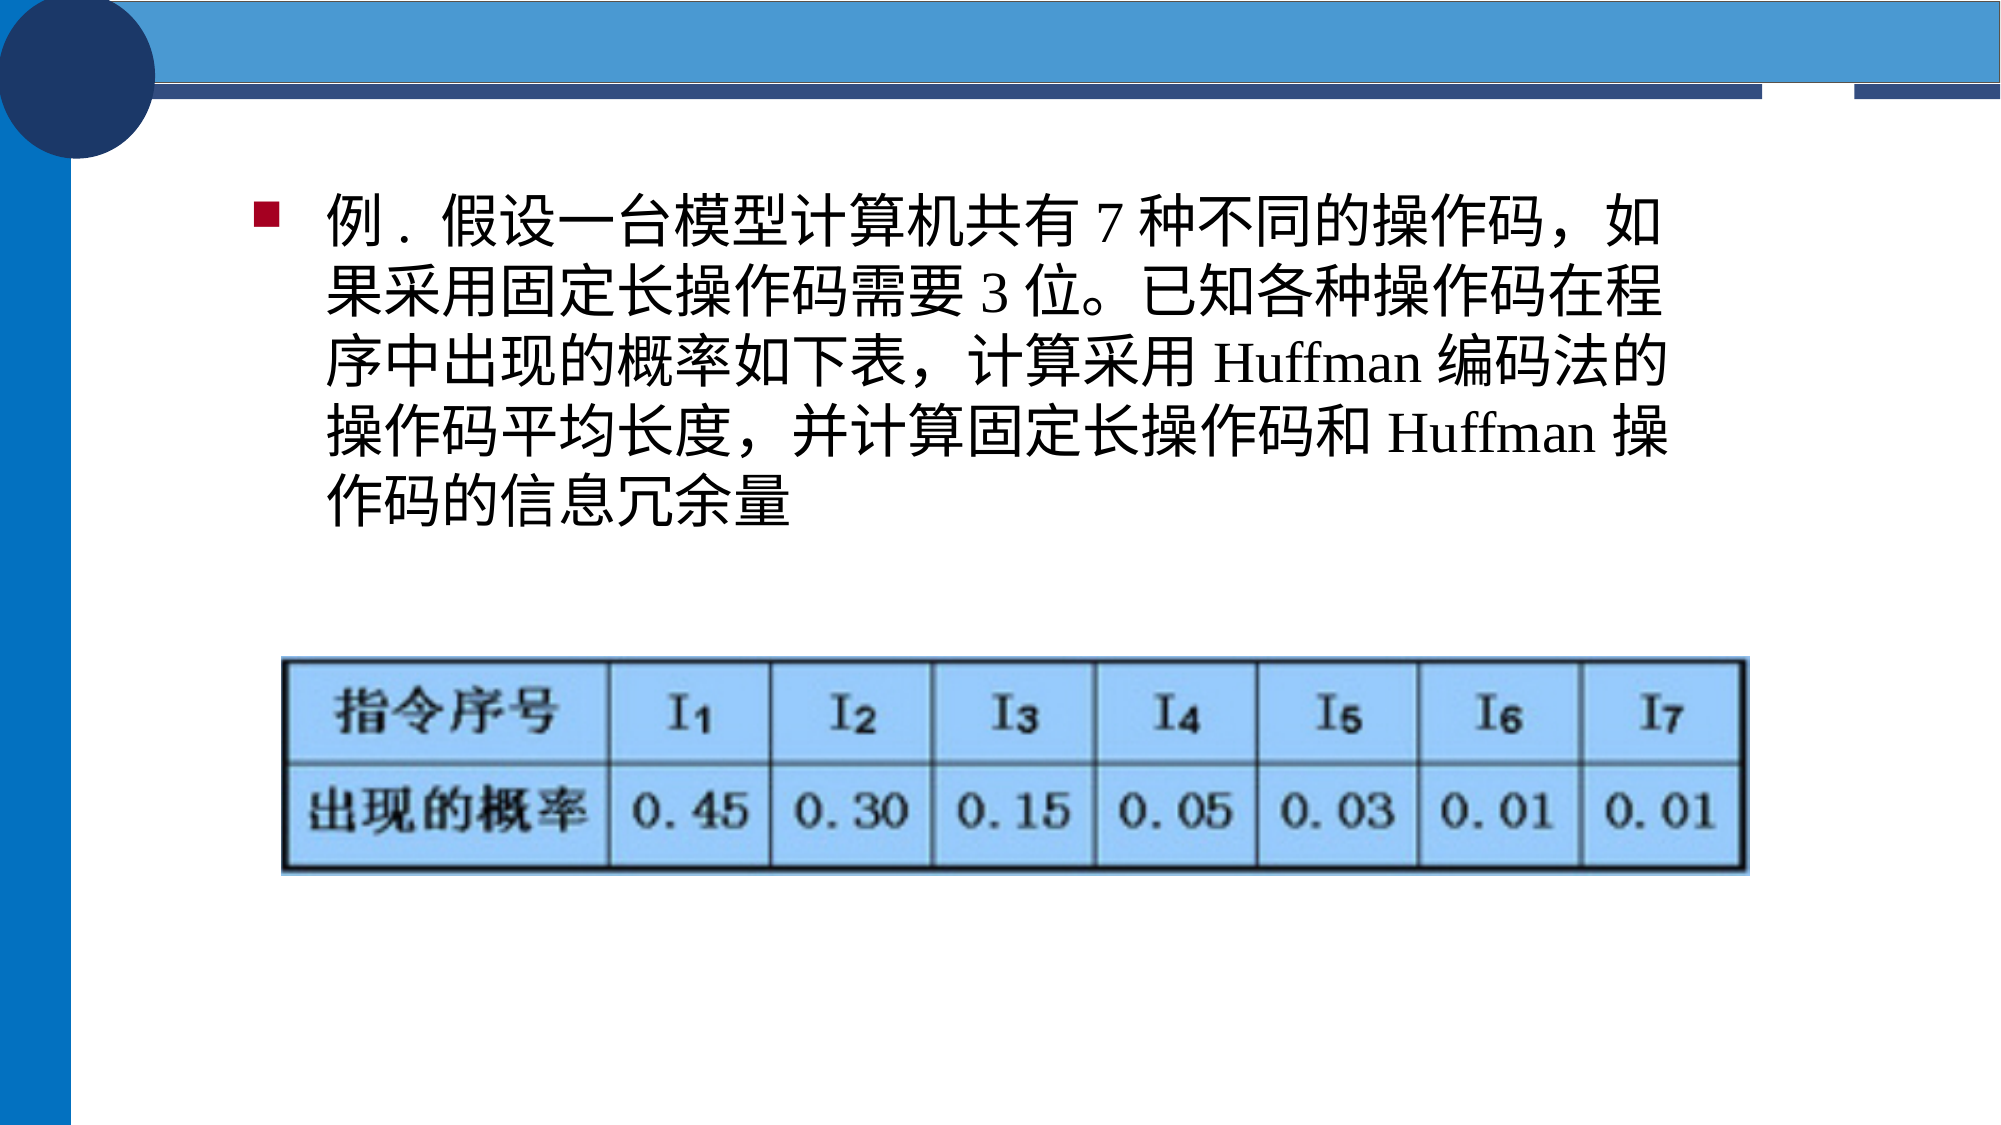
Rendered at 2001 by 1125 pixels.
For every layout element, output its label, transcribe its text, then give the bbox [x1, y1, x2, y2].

picture [281, 656, 1751, 877]
list 例. 假设一台模型计算机共有7种不同的操作码，如果采用固定长操作码需要3位。已知各种操作码在程序中出现的概率如下表，计算采用Huffman编码法的操作码平均长度，并计算固定长操作码和Huffman操作码的信息冗余量 [235, 177, 1686, 610]
